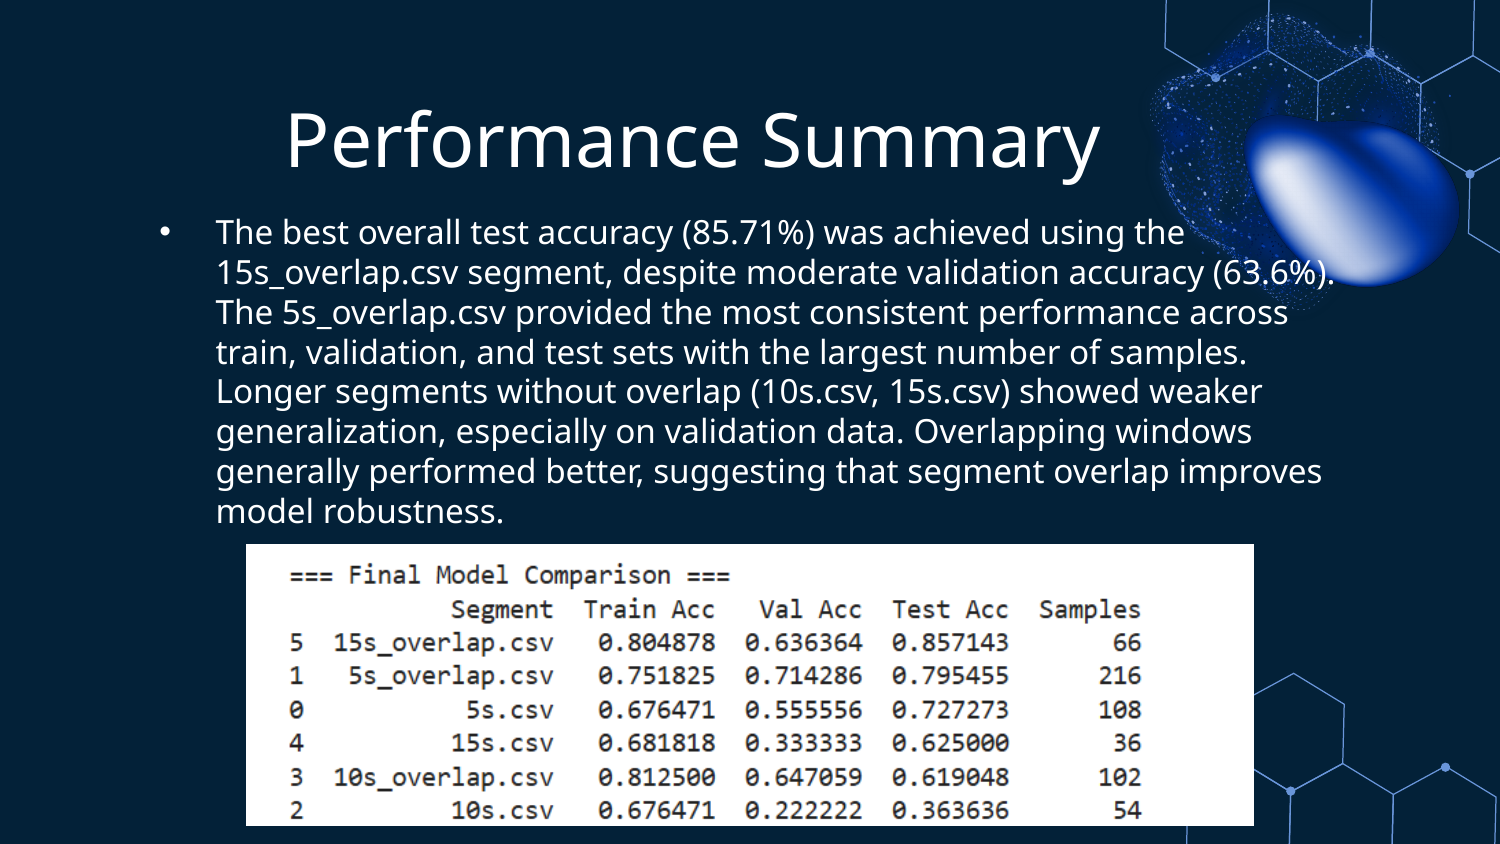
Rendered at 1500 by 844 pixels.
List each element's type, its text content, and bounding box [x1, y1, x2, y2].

picture [1137, 0, 1500, 311]
title Performance Summary [131, 74, 1131, 201]
subtitle The best overall test accuracy (85.71%) was achieved using the 15s_overlap.csv segment, despite moderate validation accuracy (63.6%). The 5s_overlap.csv provided the most consistent performance across train, validation, and test sets with the largest number of samples. Longer segments without overlap (10s.csv, 15s.csv) showed weaker generalization, especially on validation data. Overlapping windows generally performed better, suggesting that segment overlap improves model robustness. [144, 196, 1356, 563]
picture [245, 543, 1255, 826]
